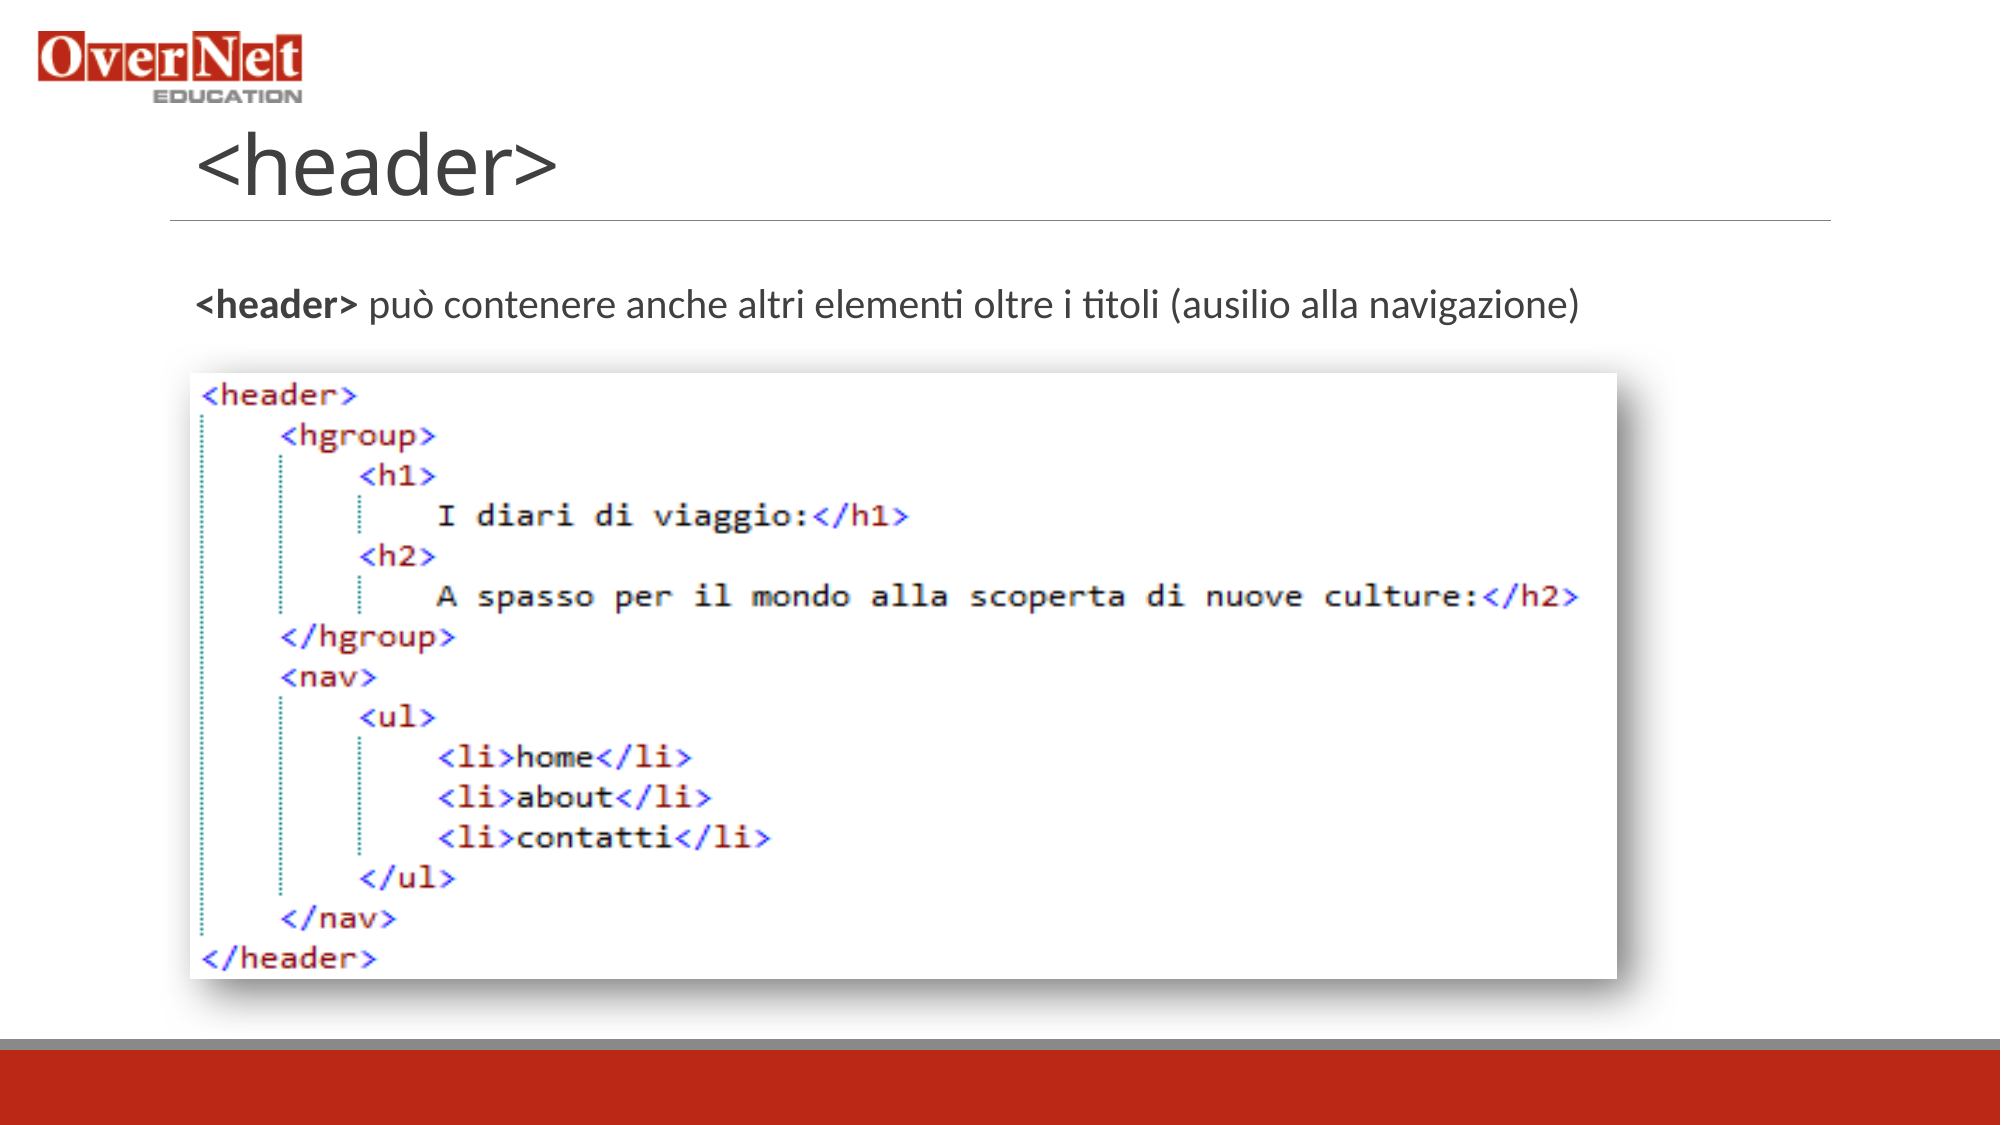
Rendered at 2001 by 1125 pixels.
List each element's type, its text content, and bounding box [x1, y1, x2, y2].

picture [35, 31, 304, 103]
list <header> può contenere anche altri elementi oltre i titoli (ausilio alla navigazione) [180, 275, 1777, 443]
picture [190, 372, 1618, 979]
title <header> [180, 112, 1830, 220]
